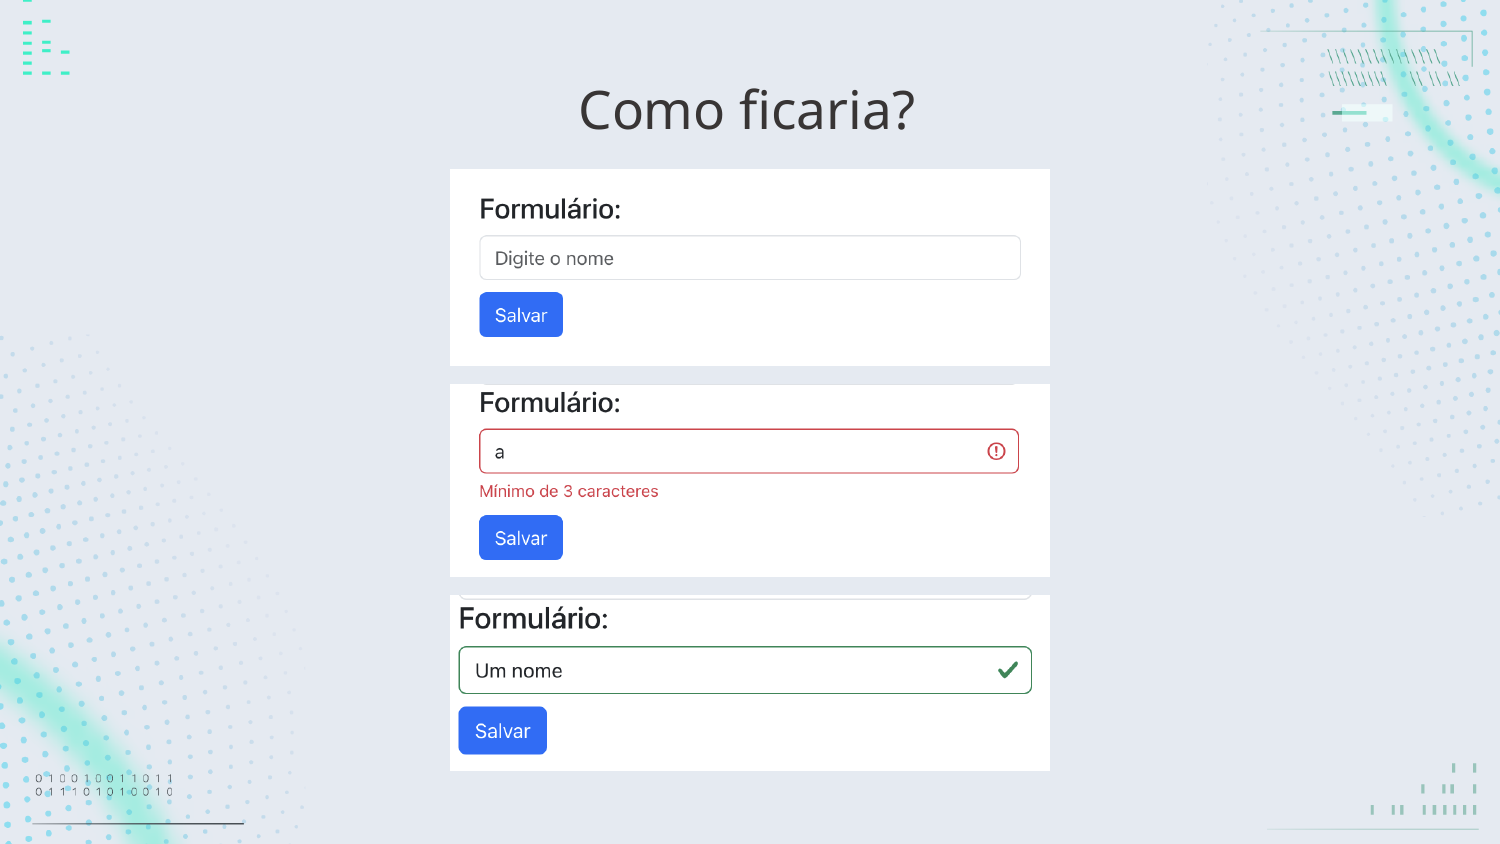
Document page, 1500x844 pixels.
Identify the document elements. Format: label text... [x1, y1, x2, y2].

title Como ficaria? [90, 62, 1404, 156]
picture [0, 0, 1500, 844]
